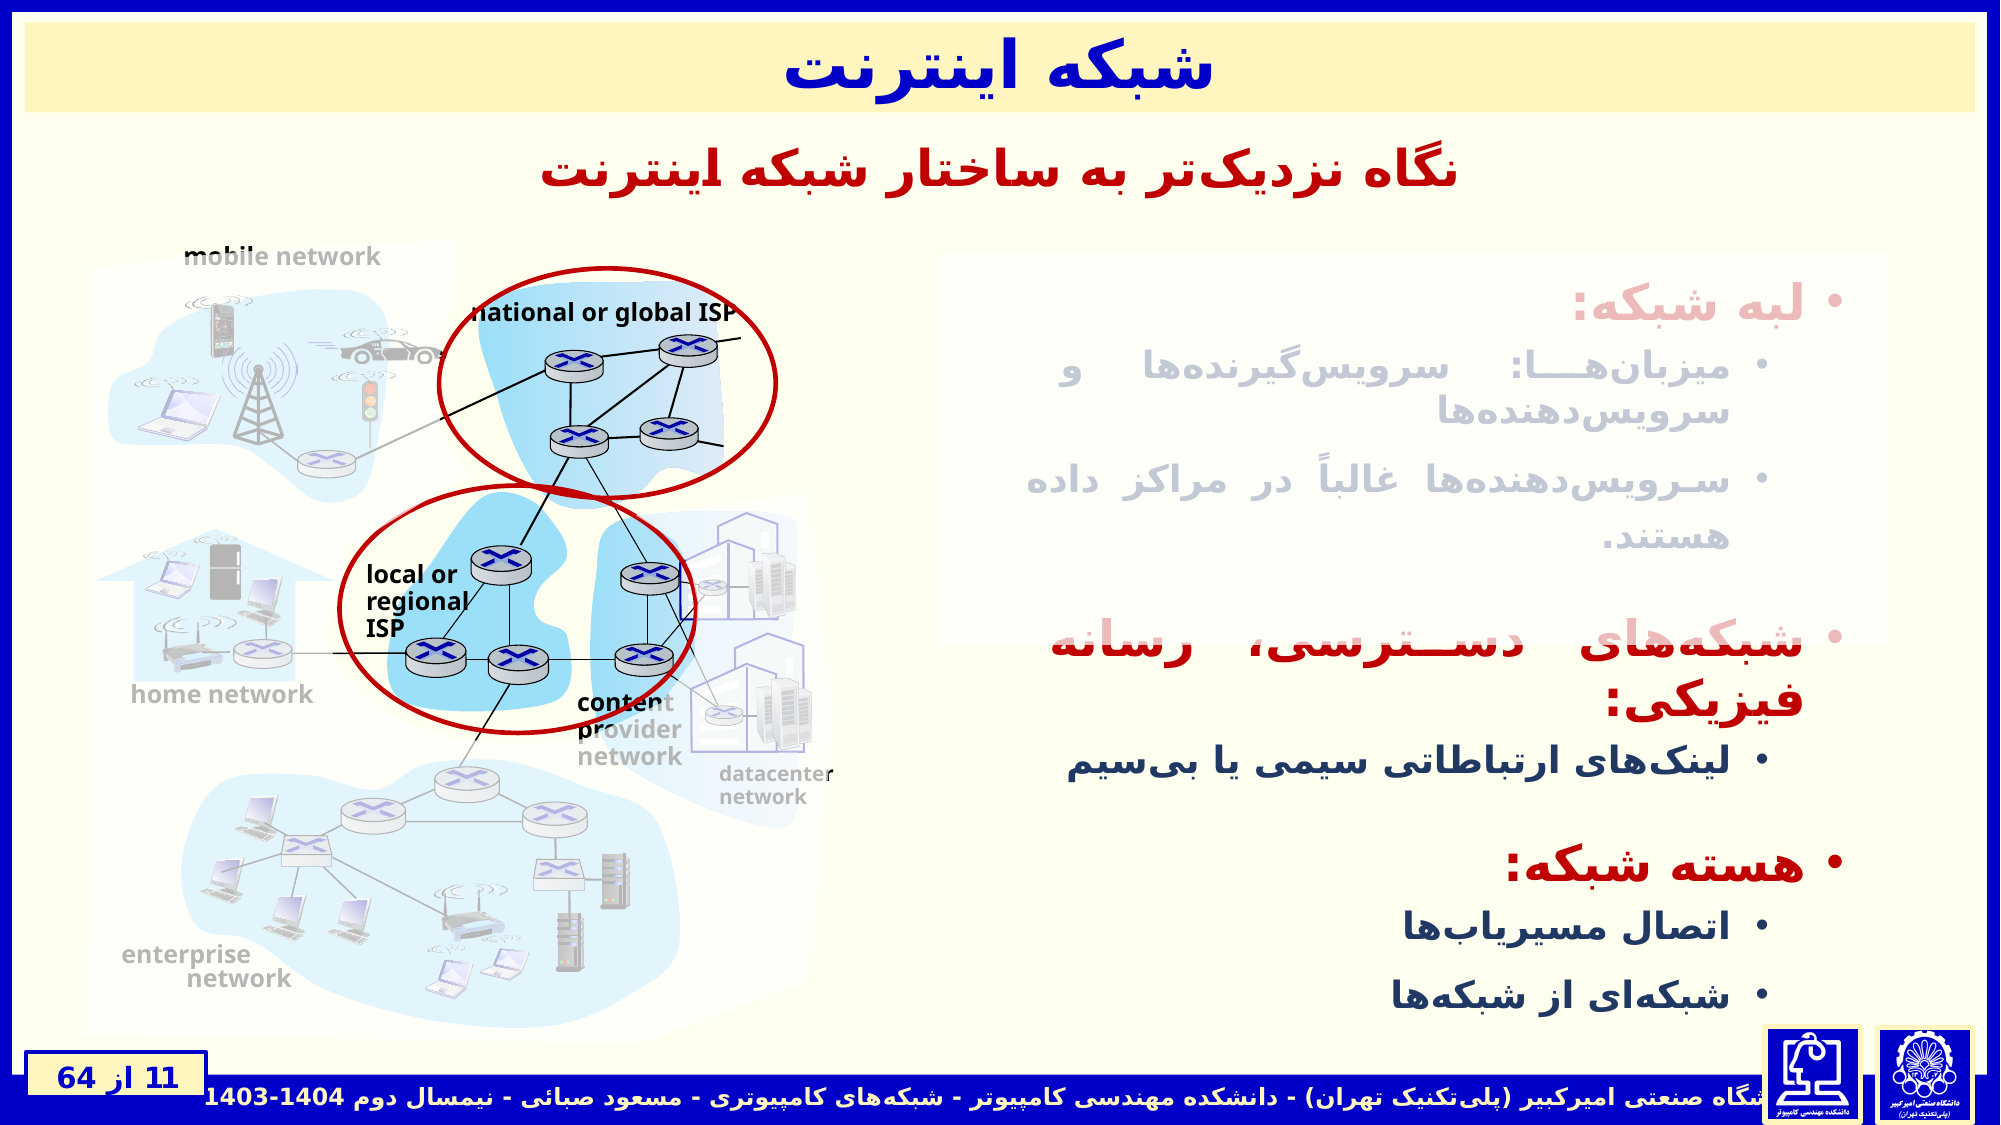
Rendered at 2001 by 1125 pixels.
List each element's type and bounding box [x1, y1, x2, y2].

text_box [0, 0, 2000, 1125]
